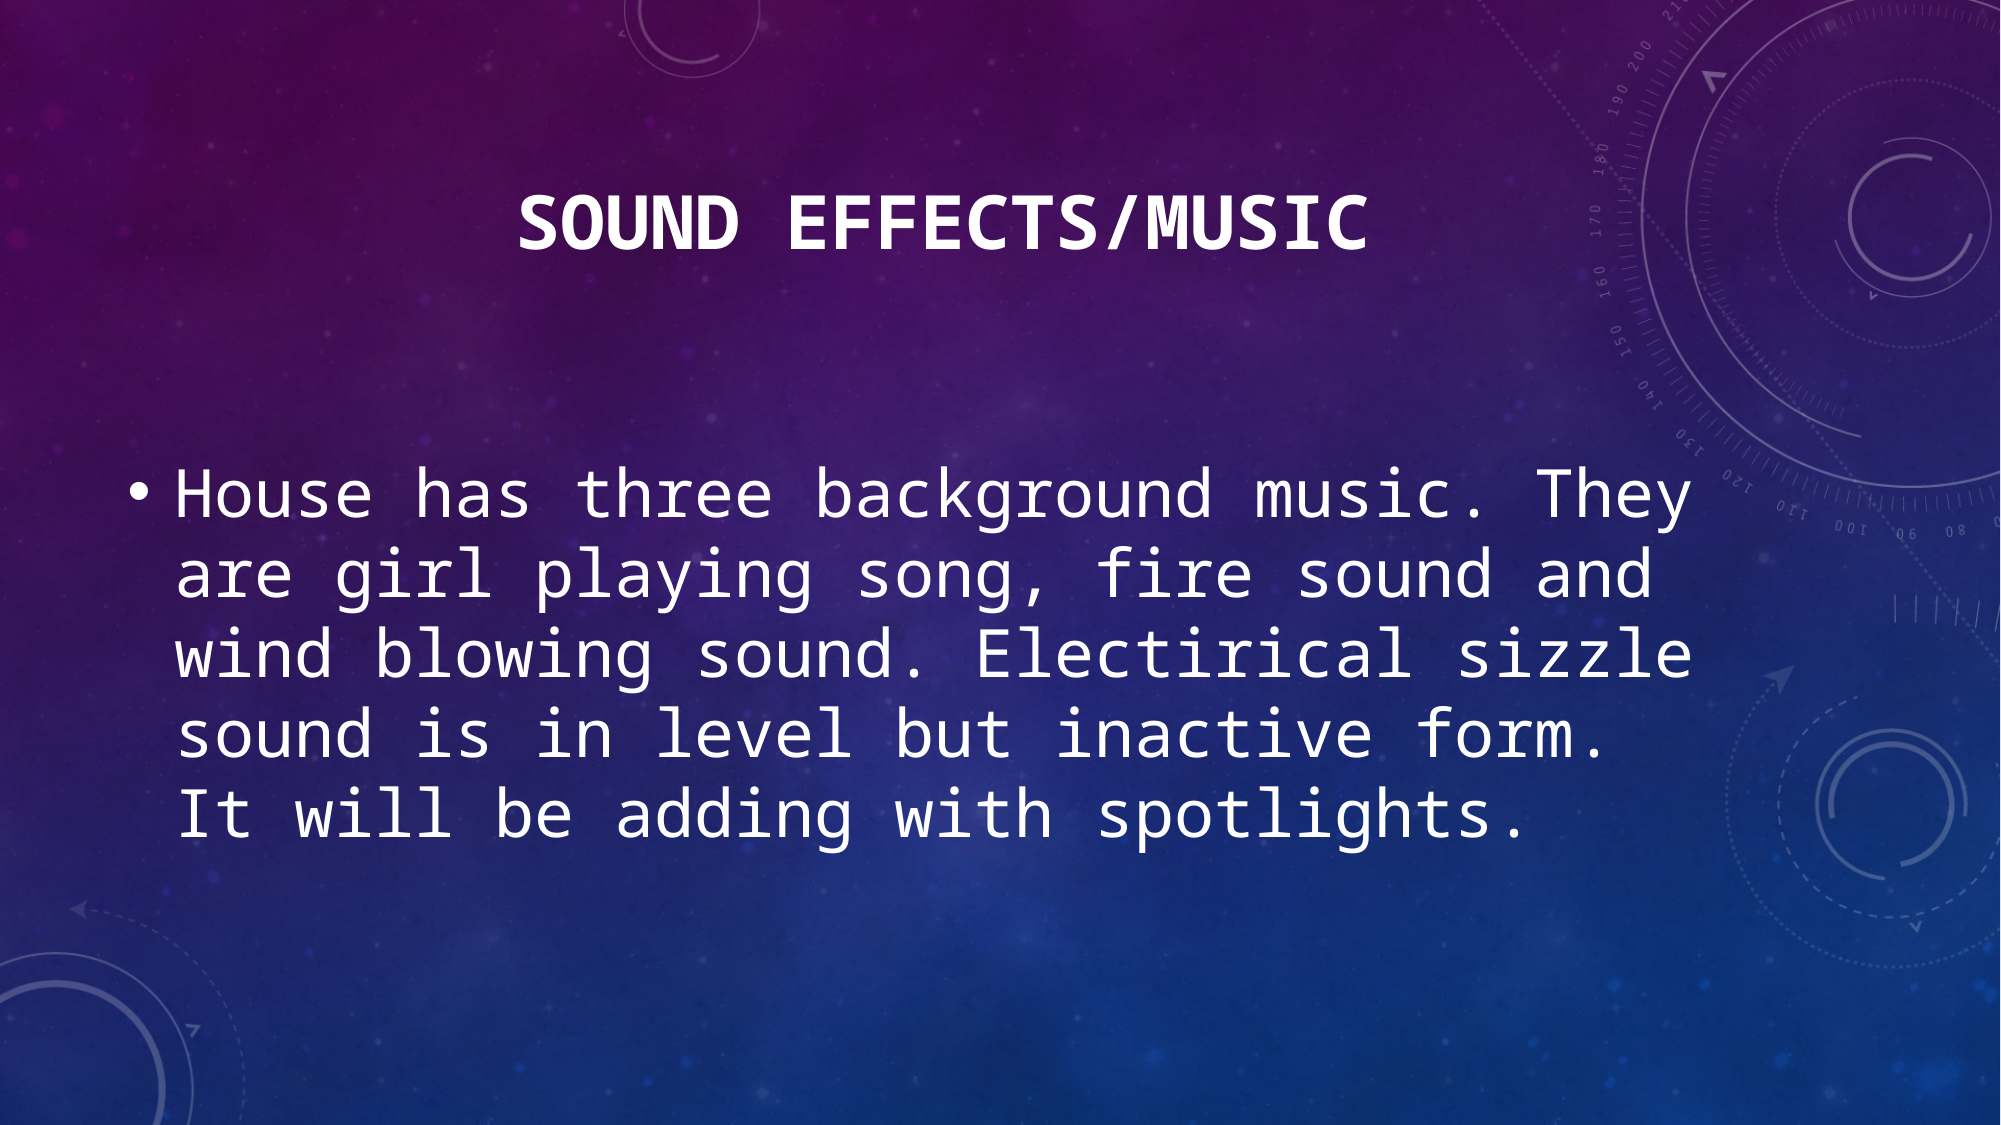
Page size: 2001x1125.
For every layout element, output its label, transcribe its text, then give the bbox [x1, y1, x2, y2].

picture [0, 0, 2001, 1125]
text_box Sound Effects/MUsıc [112, 99, 1775, 339]
text_box House has three background music. They are girl playing song, fire sound and wind blowing sound. Electirical sizzle sound is in level but inactive form. It will be adding with spotlights. [112, 351, 1795, 950]
